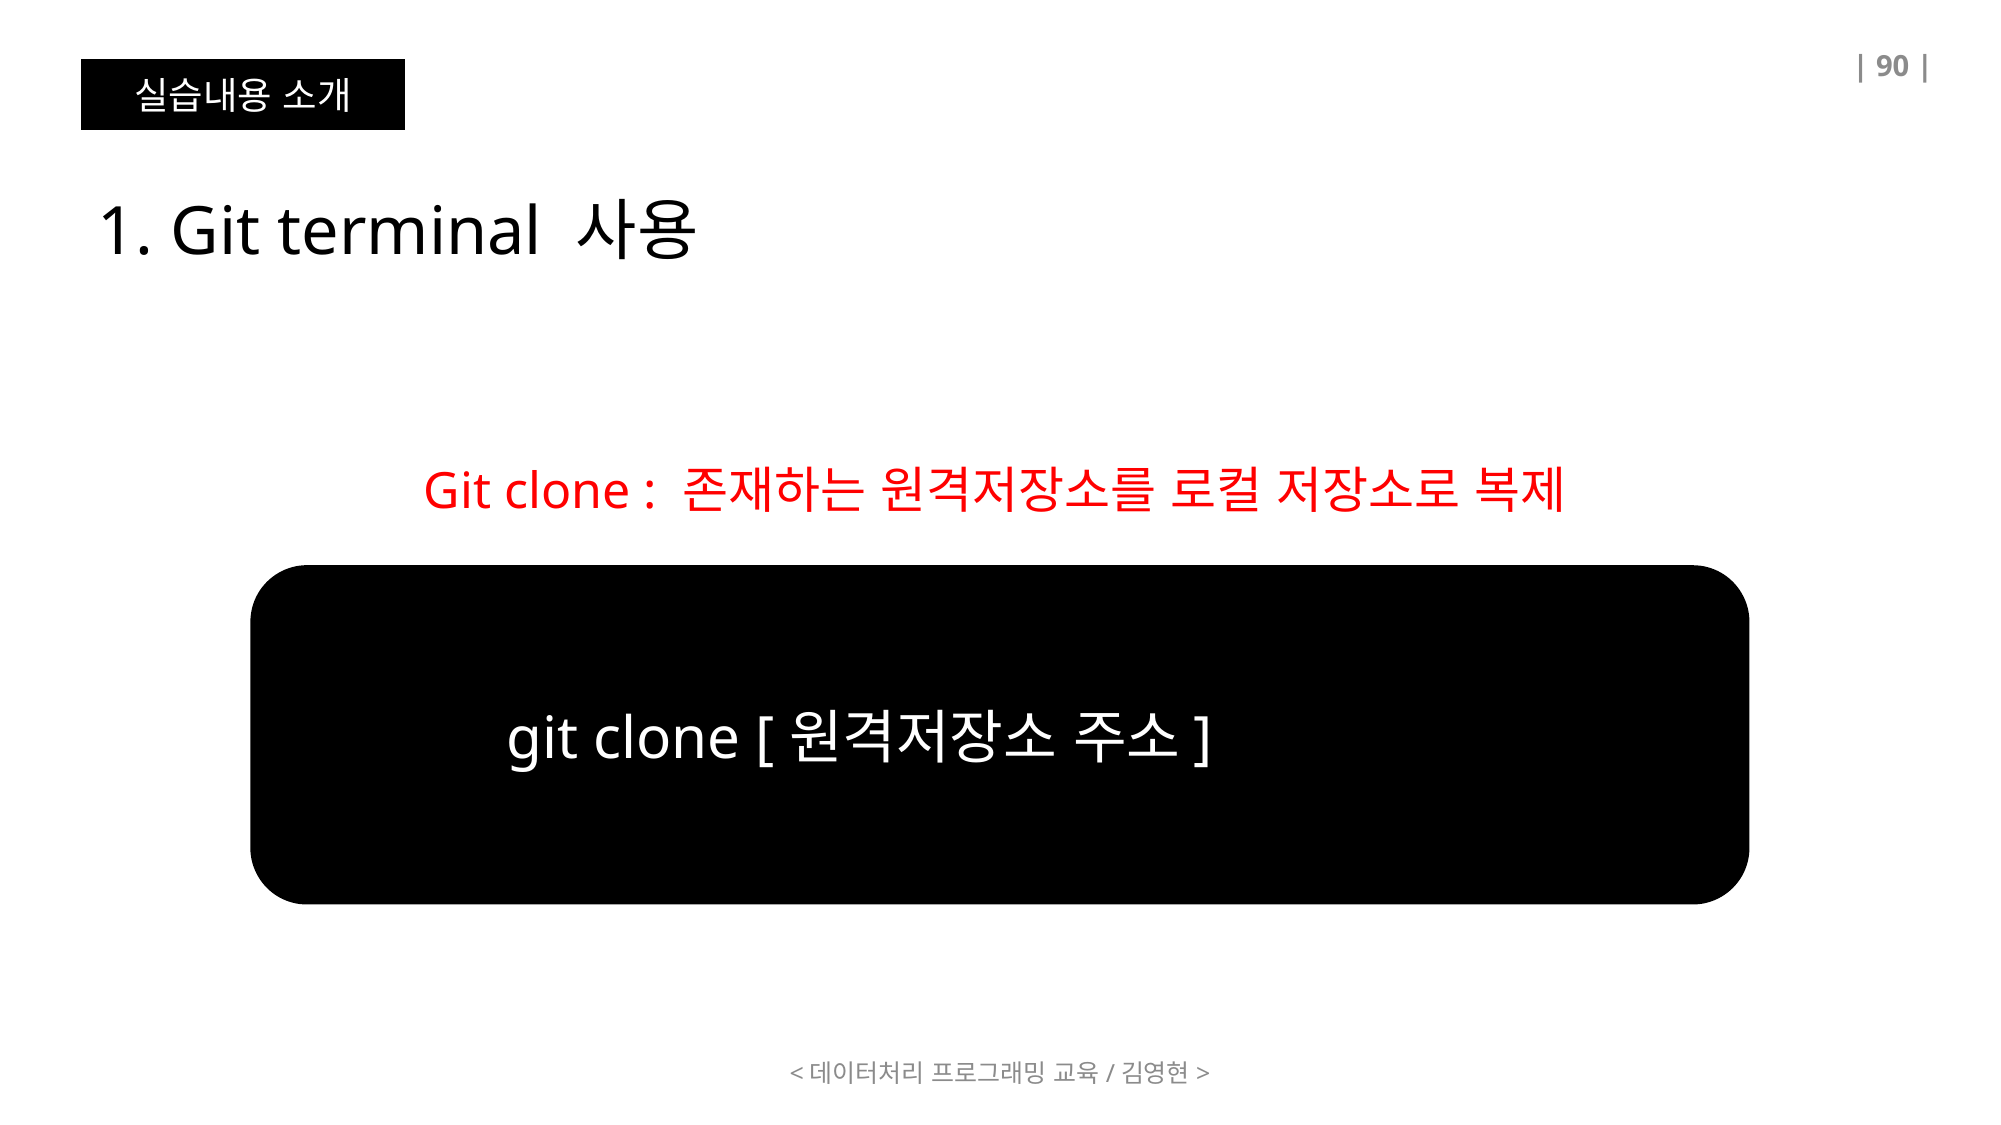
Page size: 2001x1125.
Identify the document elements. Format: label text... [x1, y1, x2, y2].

slide_number | 90 | [1497, 37, 1948, 98]
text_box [81, 59, 1543, 299]
text_box git clone [원격저장소 주소] [249, 564, 1751, 906]
footer <데이터처리 프로그래밍 교육/김영현> [662, 1042, 1338, 1103]
text_box Git clone : 존재하는 원격저장소를 로컬 저장소로 복제 [409, 391, 1591, 526]
